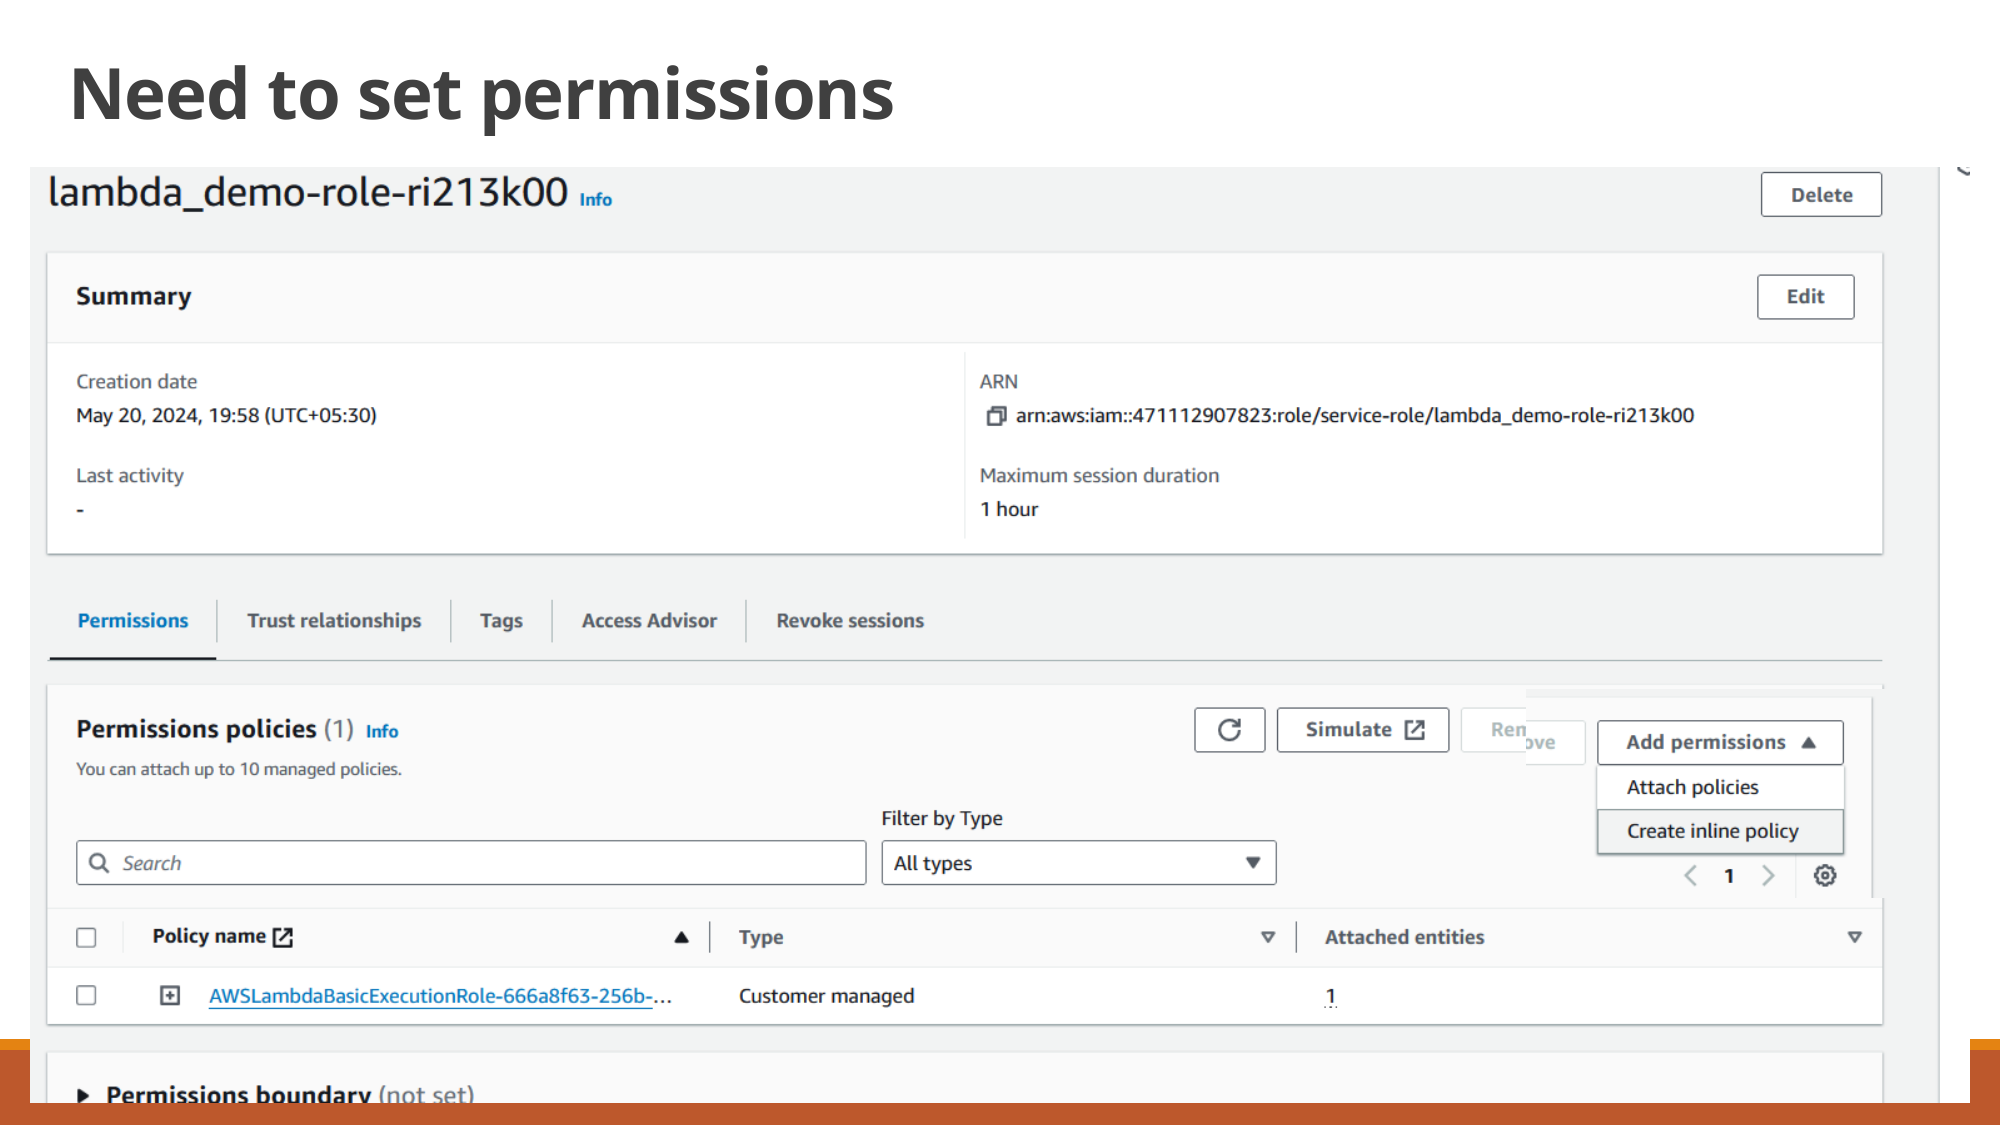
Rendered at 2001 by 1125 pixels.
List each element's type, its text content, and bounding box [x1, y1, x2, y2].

picture [29, 166, 1970, 1103]
footer PG- DBDA IACSD Akurdi [604, 1113, 1396, 1120]
title Need to set permissions [53, 39, 1779, 142]
